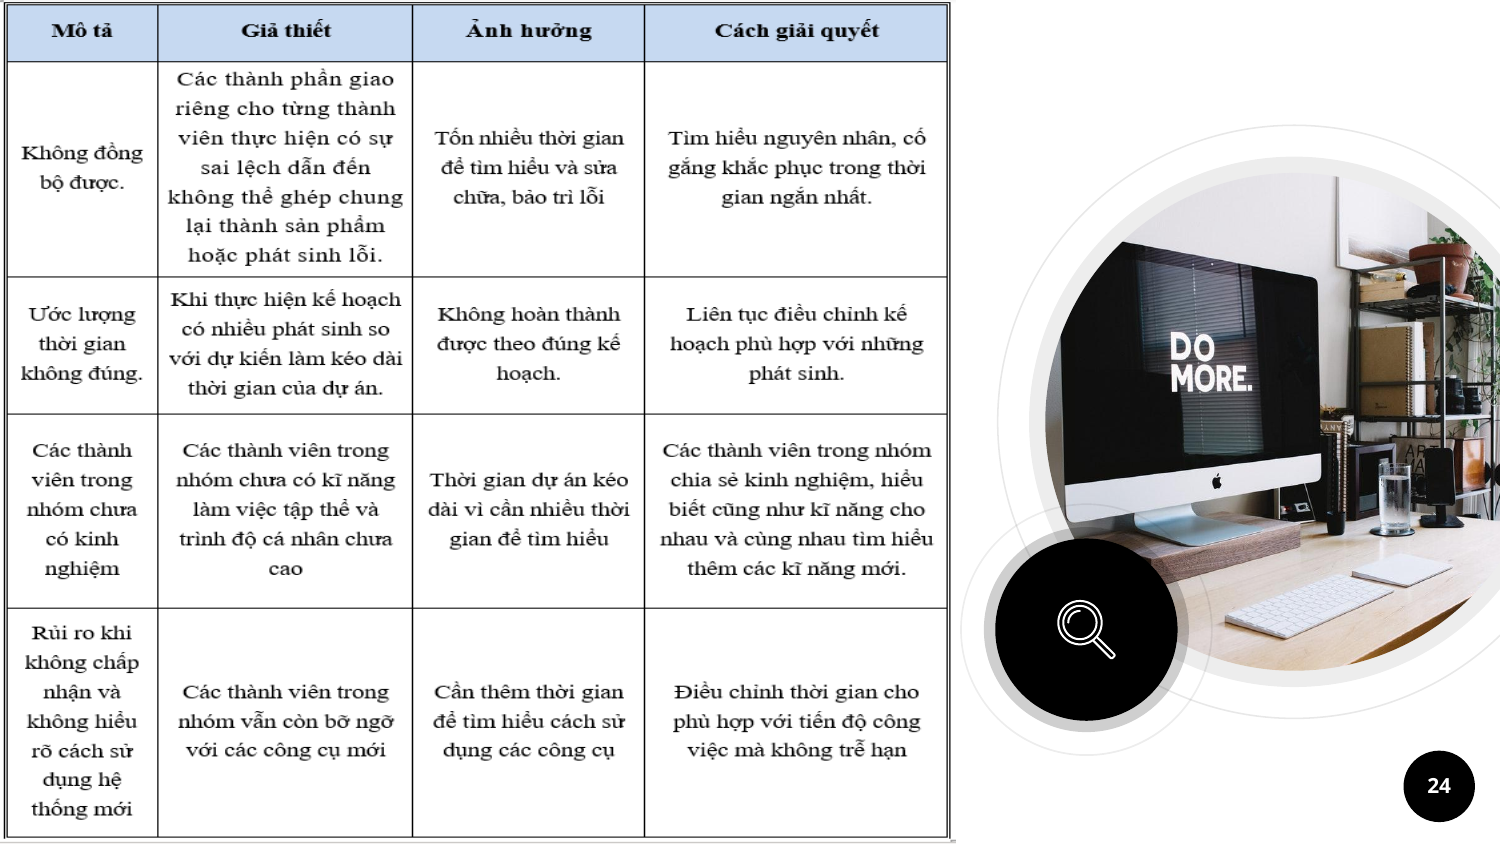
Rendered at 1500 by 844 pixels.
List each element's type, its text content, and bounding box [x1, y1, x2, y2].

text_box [1058, 600, 1115, 659]
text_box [959, 503, 1213, 757]
picture [0, 0, 956, 844]
slide_number 24 [1403, 750, 1475, 823]
picture [1045, 172, 1500, 671]
